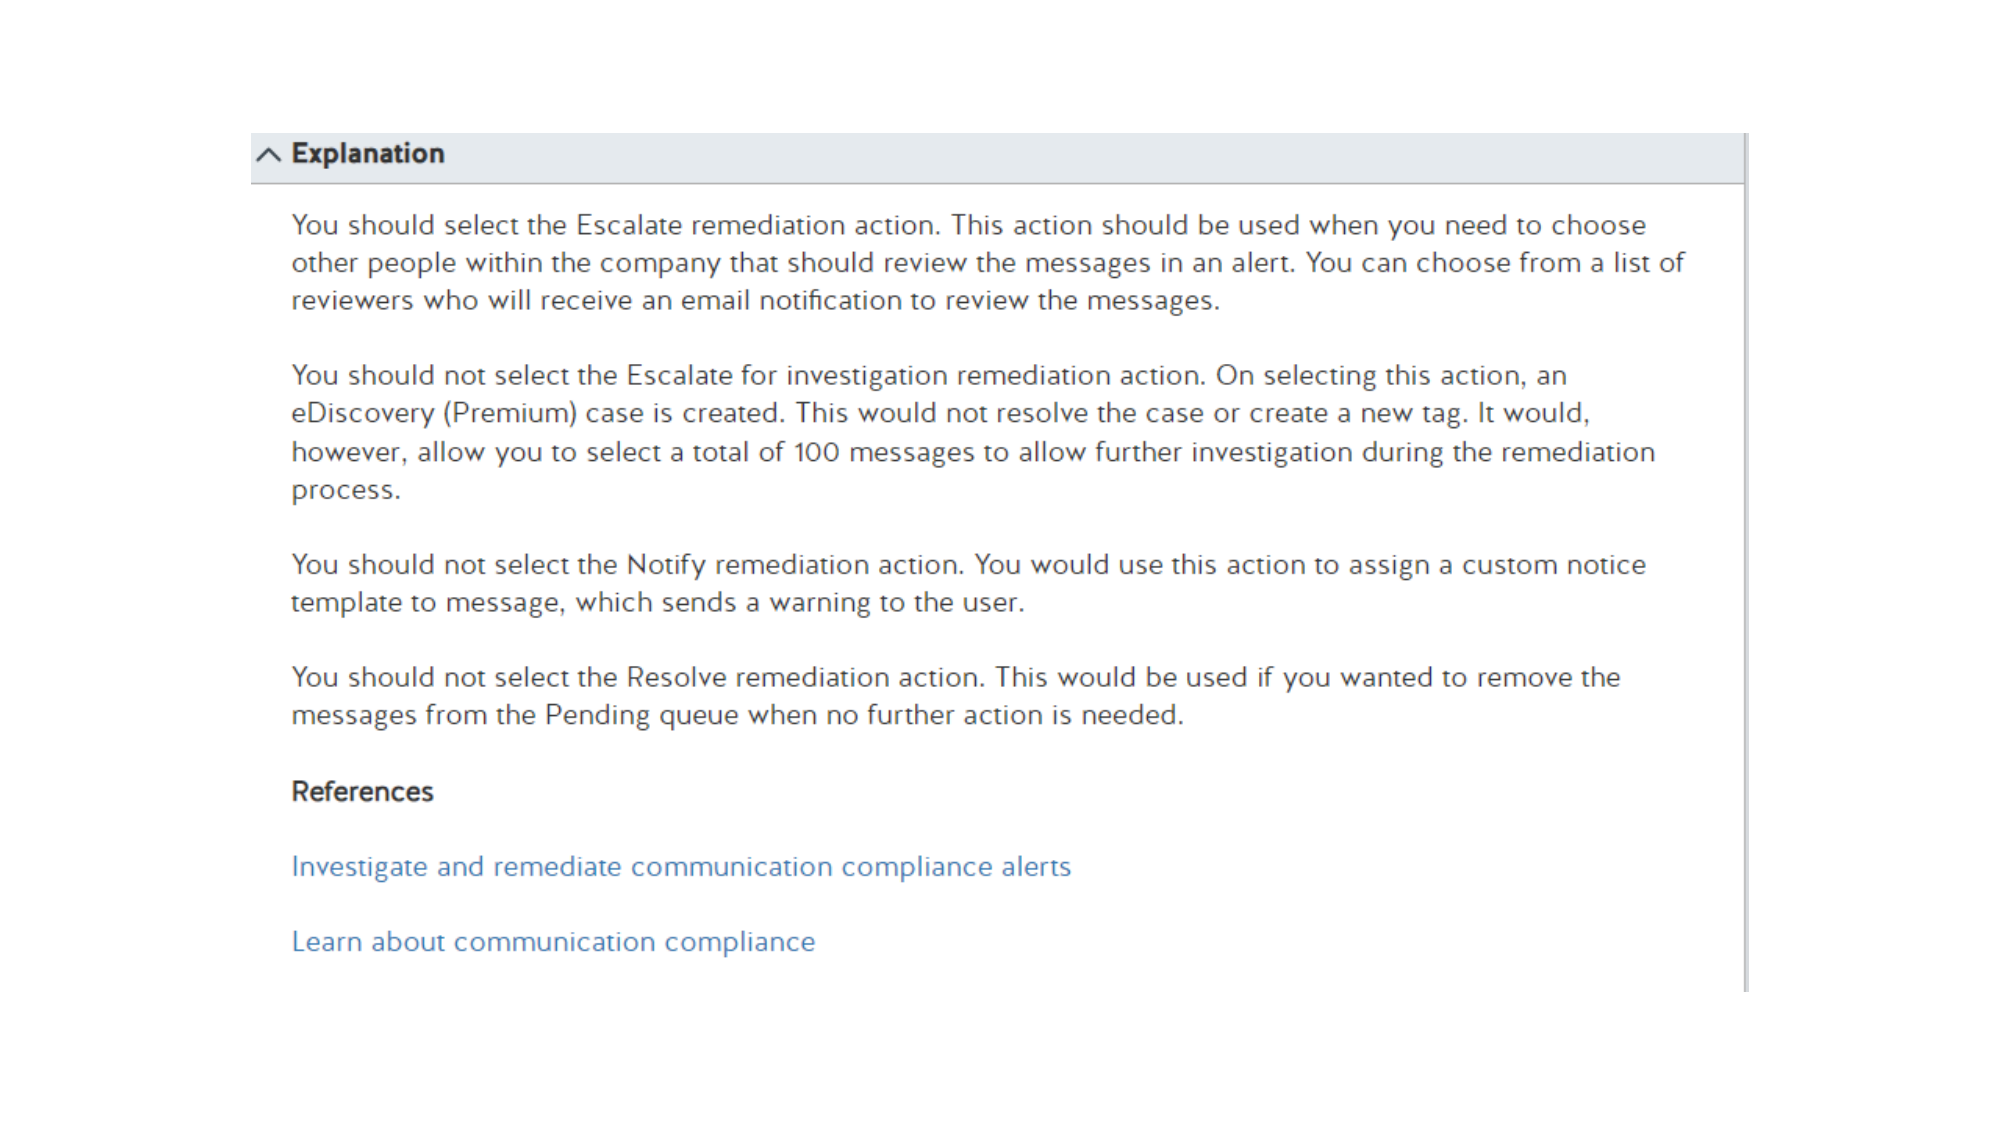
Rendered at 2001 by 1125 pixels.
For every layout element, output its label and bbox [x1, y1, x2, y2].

picture [251, 133, 1749, 992]
